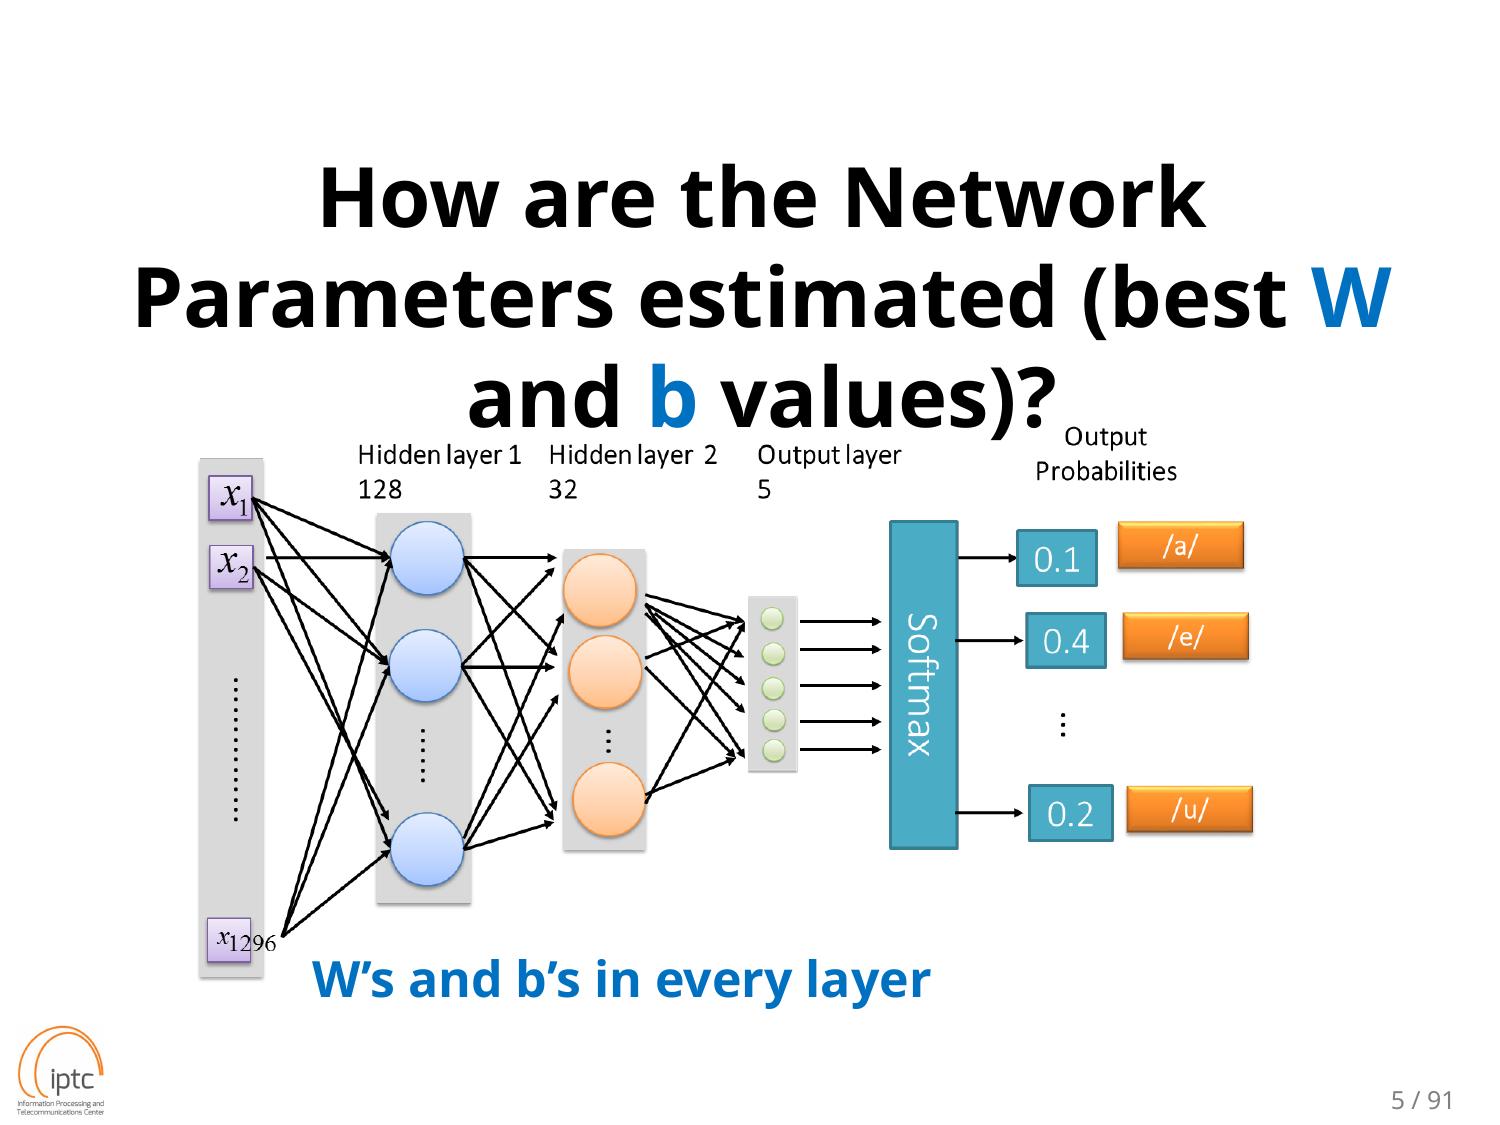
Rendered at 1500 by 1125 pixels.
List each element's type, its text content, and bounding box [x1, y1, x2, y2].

picture [15, 1025, 104, 1115]
picture [194, 408, 1259, 984]
text_box How are the Network Parameters estimated (best W and b values)? [76, 137, 1447, 452]
text_box W’s and b’s in every layer [298, 991, 947, 1016]
